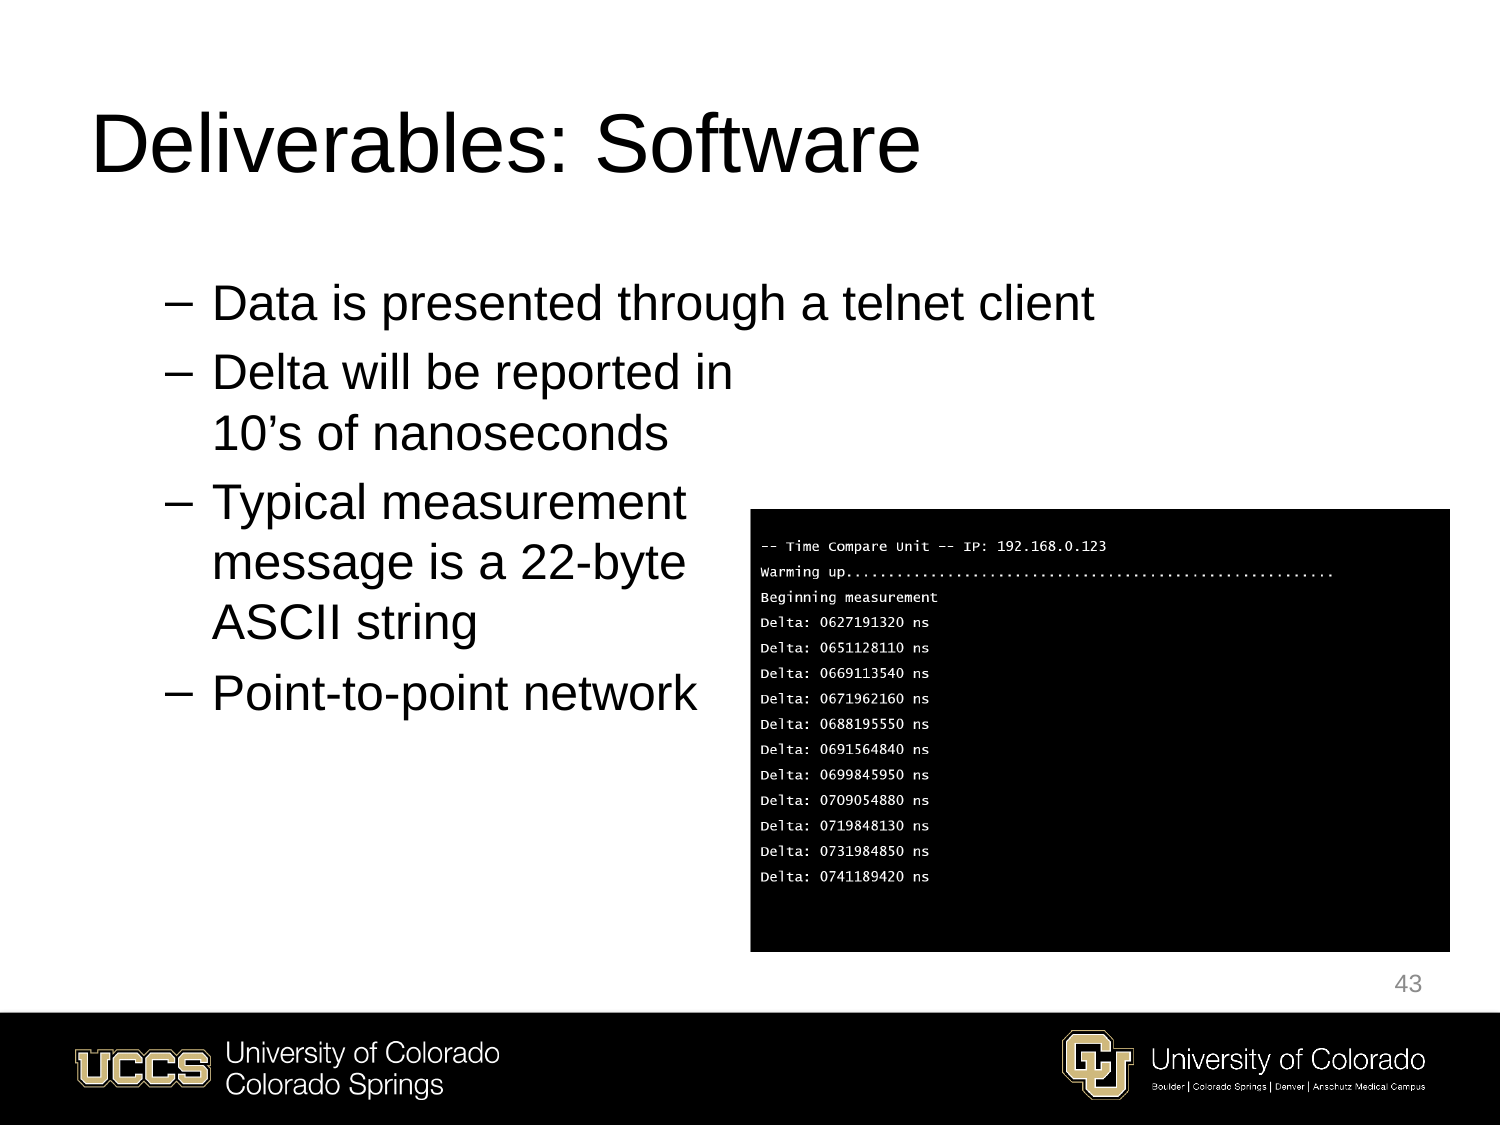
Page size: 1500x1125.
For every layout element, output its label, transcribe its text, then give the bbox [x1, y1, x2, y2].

picture [75, 1041, 499, 1100]
slide_number 43 [1087, 960, 1438, 1013]
picture [1062, 1030, 1425, 1100]
list Data is presented through a telnet client Delta will be reported in 10’s of nanoseconds Typical measurement message is a 22-byte ASCII string Point-to-point network [75, 262, 1425, 988]
title Deliverables: Software [75, 45, 1425, 233]
picture [749, 509, 1451, 952]
